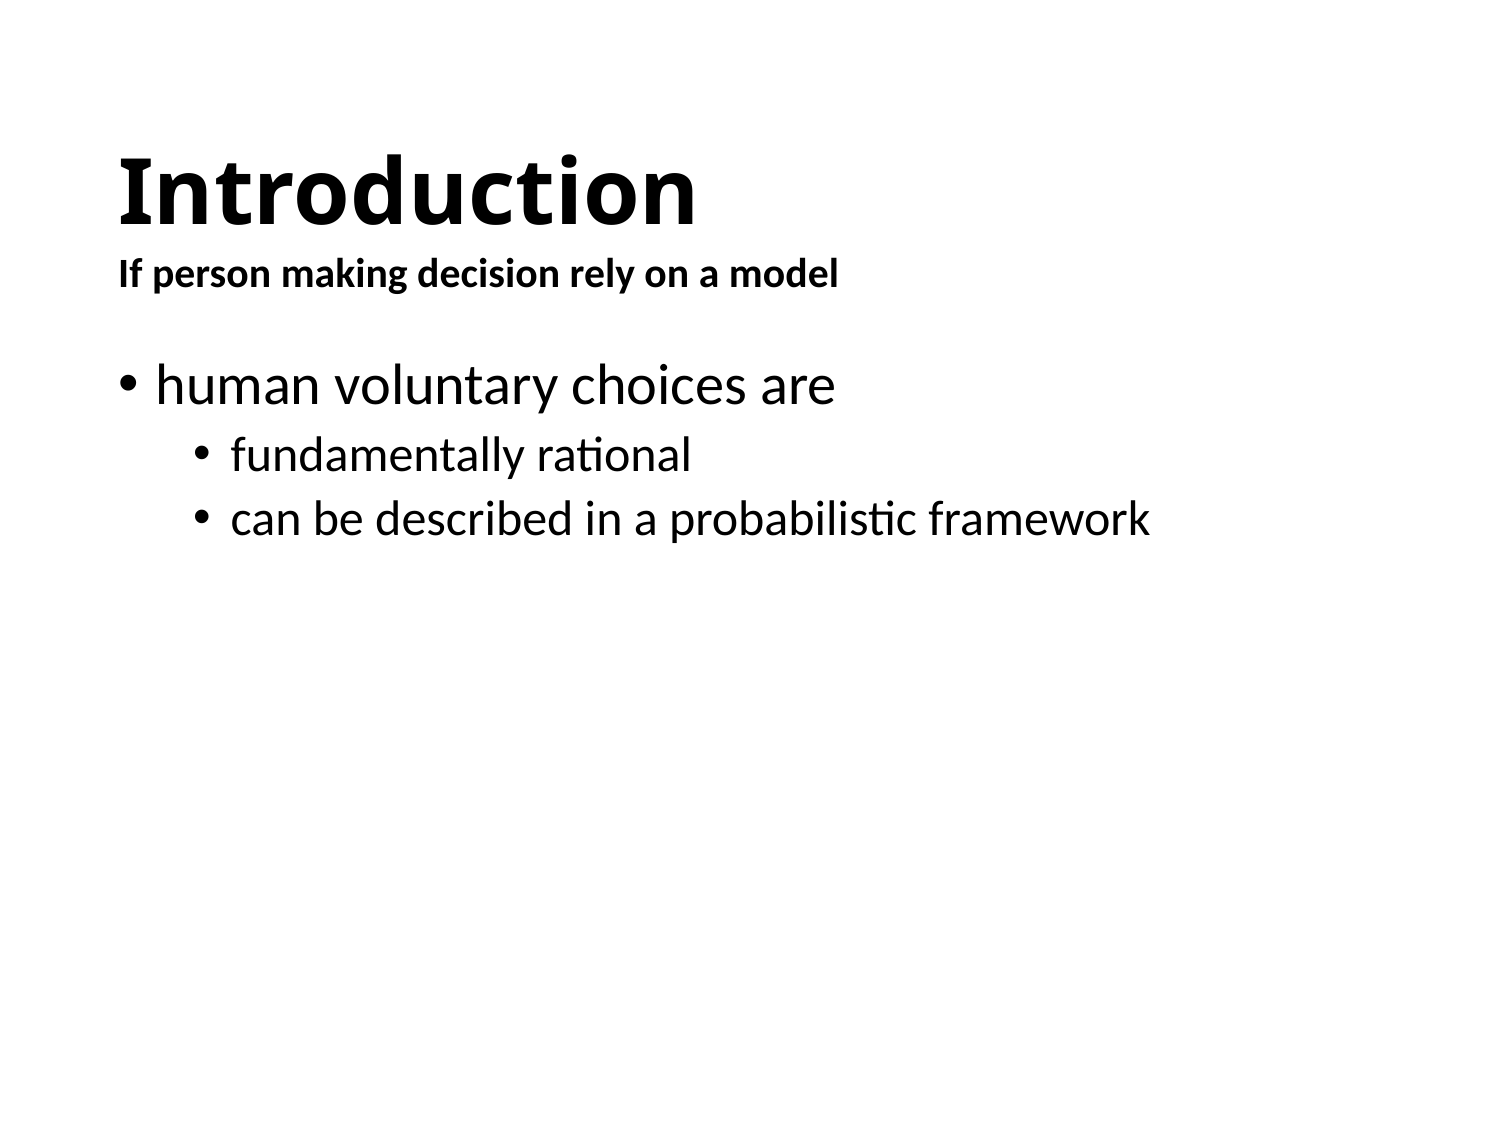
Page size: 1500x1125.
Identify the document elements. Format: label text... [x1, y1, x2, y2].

list human voluntary choices are fundamentally rational can be described in a probabilistic framework [103, 347, 1460, 1081]
list If person making decision rely on a model [103, 244, 1397, 318]
title Introduction [103, 85, 1397, 244]
